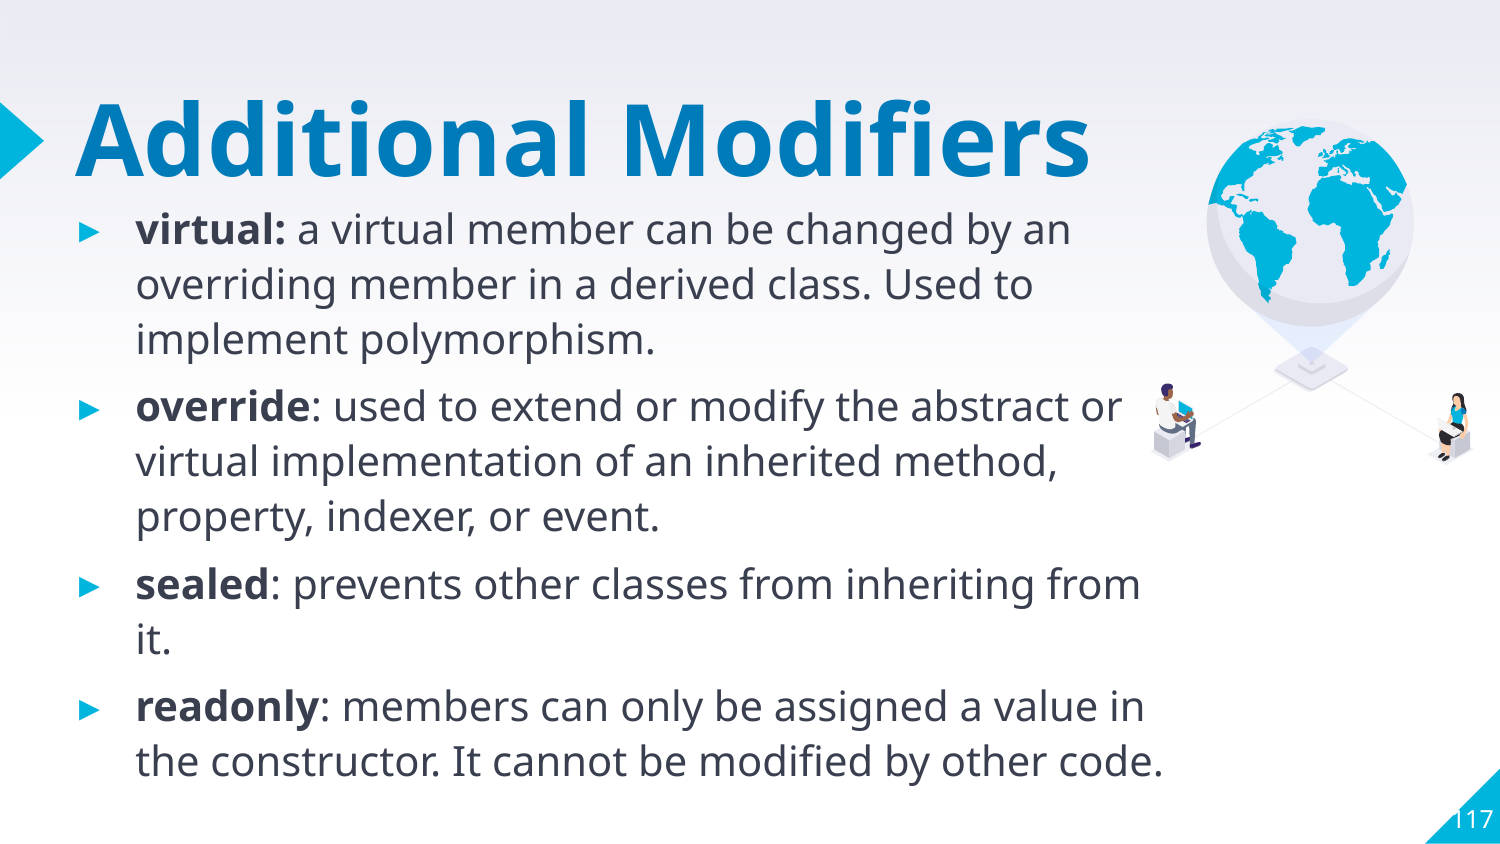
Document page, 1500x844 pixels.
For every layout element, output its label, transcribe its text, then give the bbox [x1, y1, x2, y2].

slide_number 117 [1418, 760, 1494, 838]
list virtual: a virtual member can be changed by an overriding member in a derived class. Used to implement polymorphism. override: used to extend or modify the abstract or virtual implementation of an inherited method, property, indexer, or event. sealed: prevents other classes from inheriting from it. readonly: members can only be assigned a value in the constructor. It cannot be modified by other code. [60, 197, 1182, 798]
title Additional Modifiers [75, 99, 1460, 197]
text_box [1150, 118, 1474, 466]
